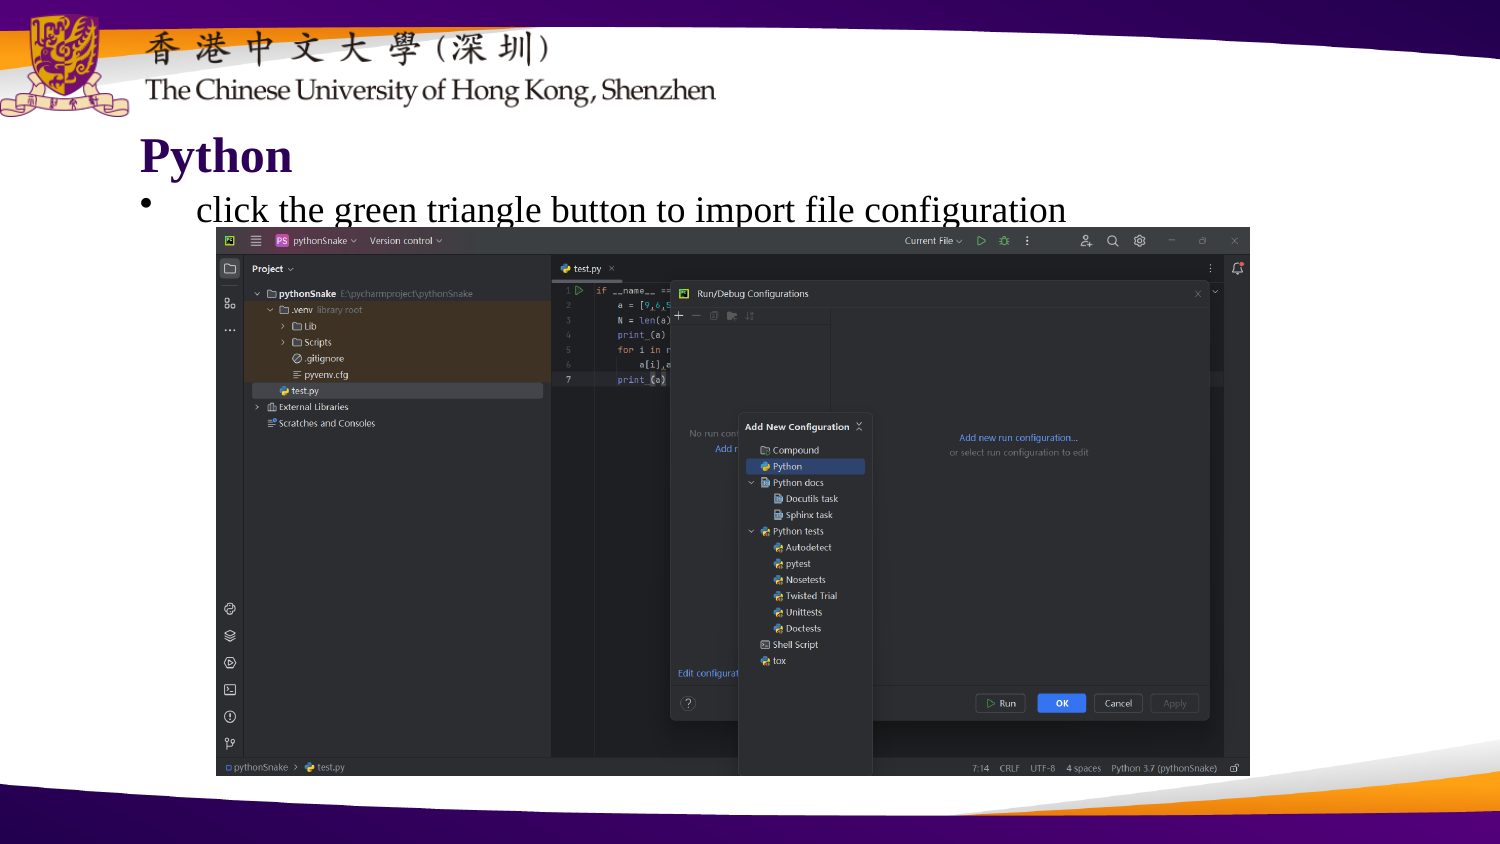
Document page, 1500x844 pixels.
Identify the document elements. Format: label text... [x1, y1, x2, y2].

text_box Python [124, 107, 1460, 198]
text_box click the green triangle button to import file configuration [125, 155, 1391, 689]
picture [0, 0, 1500, 844]
